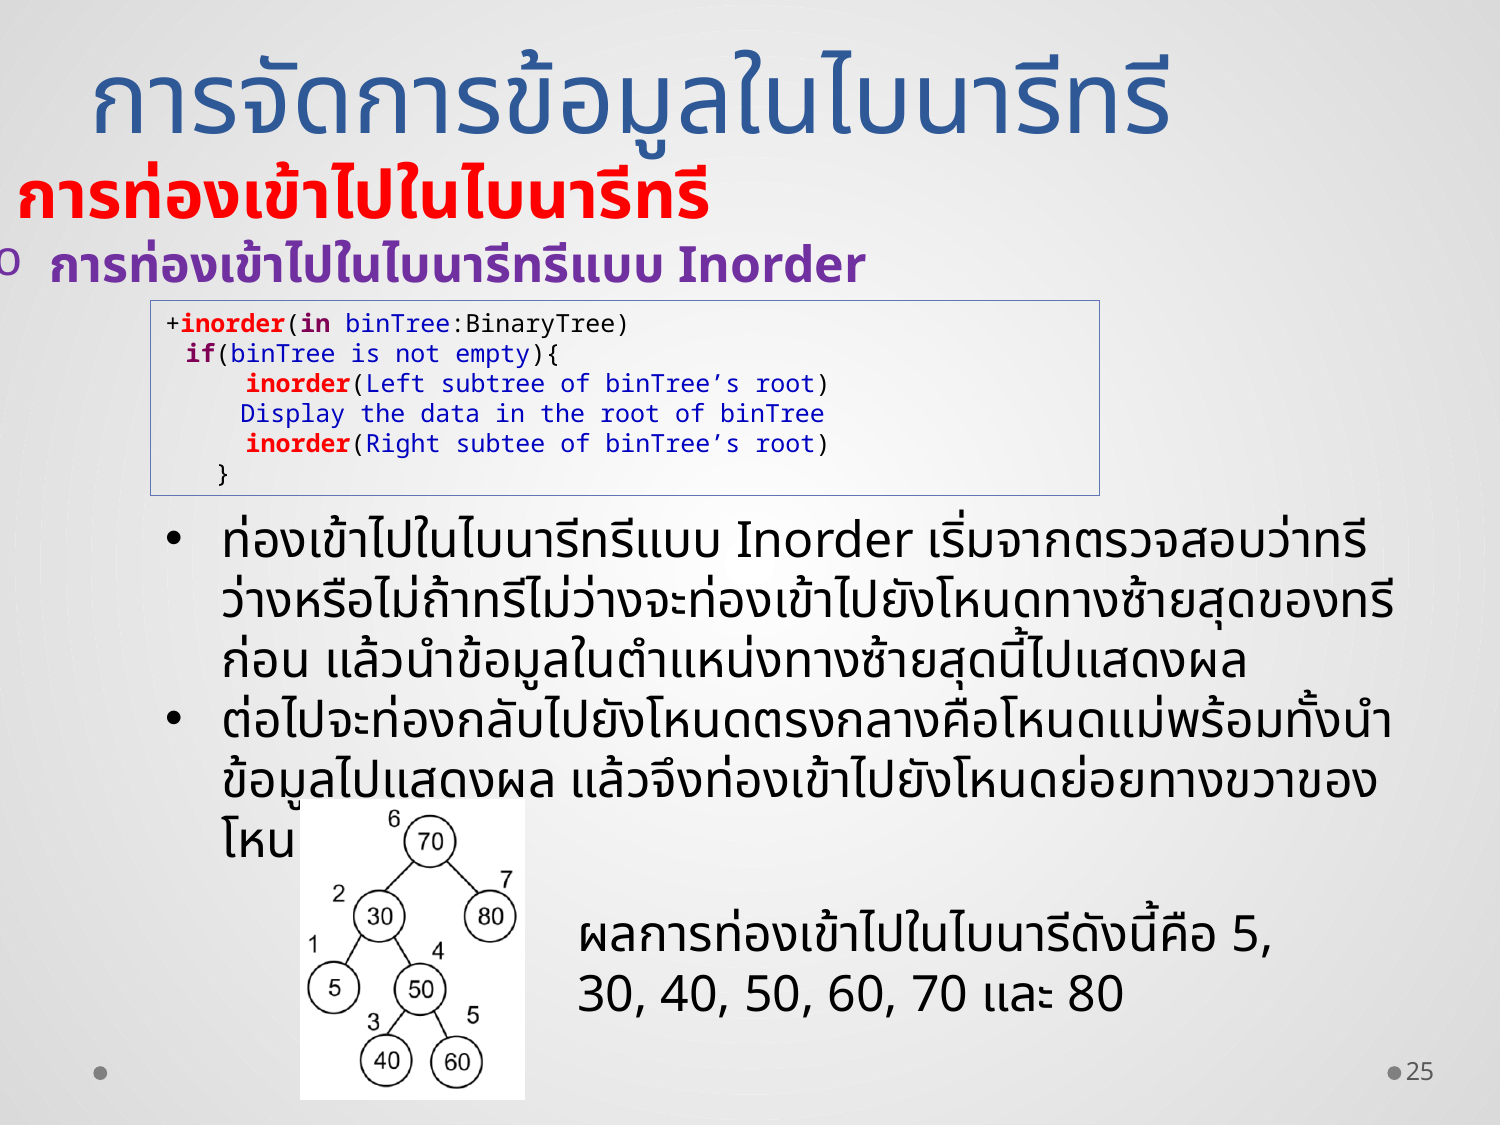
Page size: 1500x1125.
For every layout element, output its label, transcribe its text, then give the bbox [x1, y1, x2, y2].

text_box ท่องเข้าไปในไบนารีทรีแบบ Inorder เริ่มจากตรวจสอบว่าทรีว่างหรือไม่ถ้าทรีไม่ว่างจะท่องเข้าไปยังโหนดทางซ้ายสุดของทรีก่อน แล้วนำข้อมูลในตำแหน่งทางซ้ายสุดนี้ไปแสดงผล ต่อไปจะท่องกลับไปยังโหนดตรงกลางคือโหนดแม่พร้อมทั้งนำข้อมูลไปแสดงผล แล้วจึงท่องเข้าไปยังโหนดย่อยทางขวาของโหนดแม่ [150, 499, 1425, 875]
text_box ผลการท่องเข้าไปในไบนารีดังนี้คือ 5, 30, 40, 50, 60, 70 และ 80 [562, 893, 1313, 1029]
picture [299, 799, 526, 1101]
text_box การจัดการข้อมูลในไบนารีทรี [74, 24, 1425, 175]
text_box การท่องเข้าไปในไบนารีทรี [1, 144, 726, 224]
slide_number 25 [1401, 1042, 1494, 1103]
text_box +inorder(in binTree:BinaryTree) if(binTree is not empty){ inorder(Left subtree of binTree’s root) Display the data in the root of binTree inorder(Right subtee of binTree’s root) } [150, 300, 1100, 496]
text_box การท่องเข้าไปในไบนารีทรีแบบ Inorder [0, 224, 882, 300]
